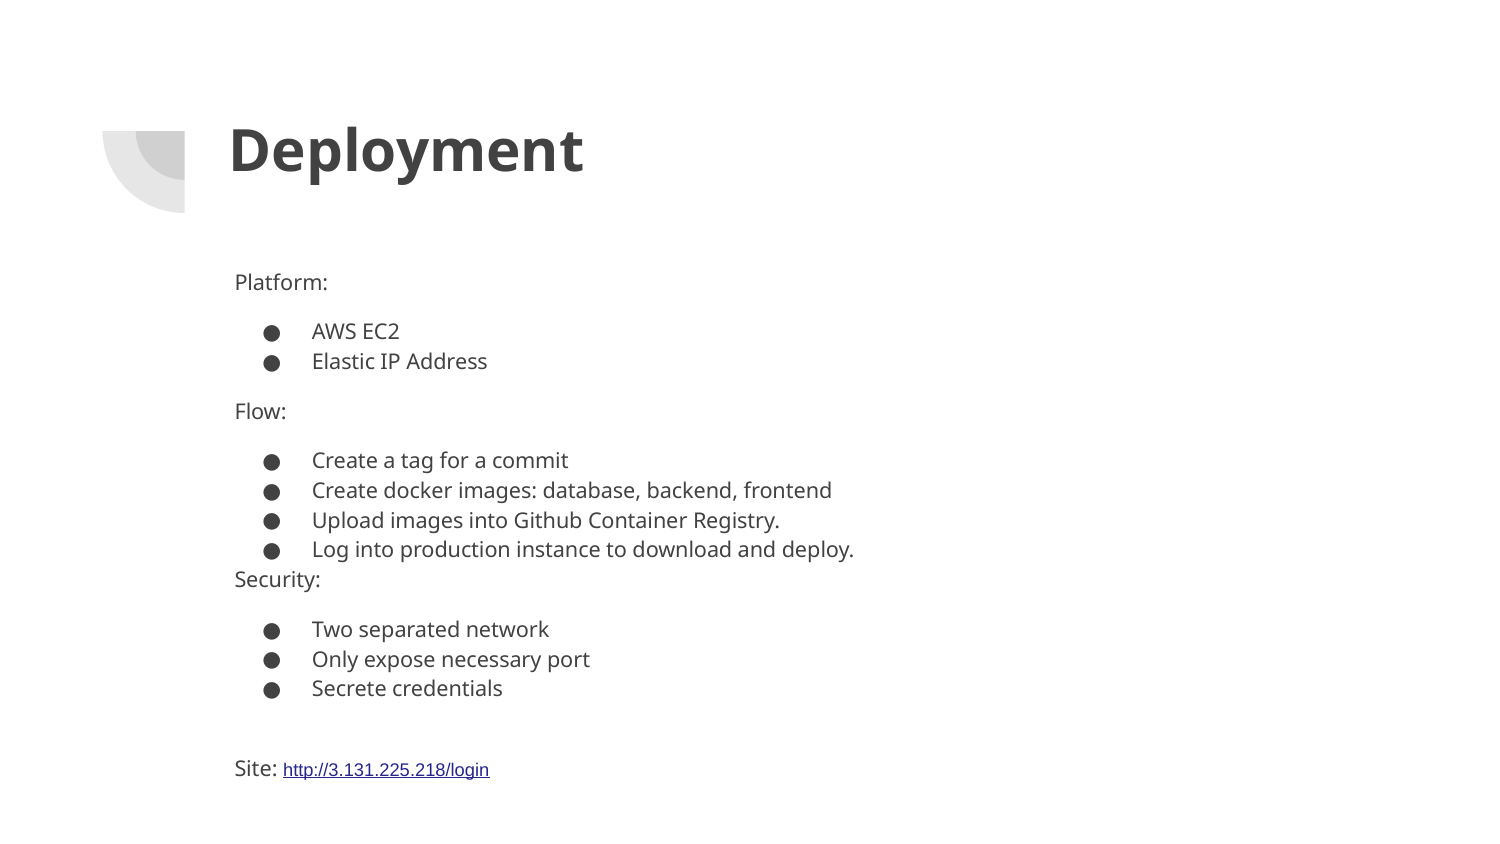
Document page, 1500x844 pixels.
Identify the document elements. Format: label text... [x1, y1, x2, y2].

list Platform: AWS EC2 Elastic IP Address Flow: Create a tag for a commit Create docker images: database, backend, frontend Upload images into Github Container Registry. Log into production instance to download and deploy. Security: Two separated network Only expose necessary port Secrete credentials Site: http://3.131.225.218/login [219, 249, 944, 799]
title Deployment [213, 98, 1368, 263]
